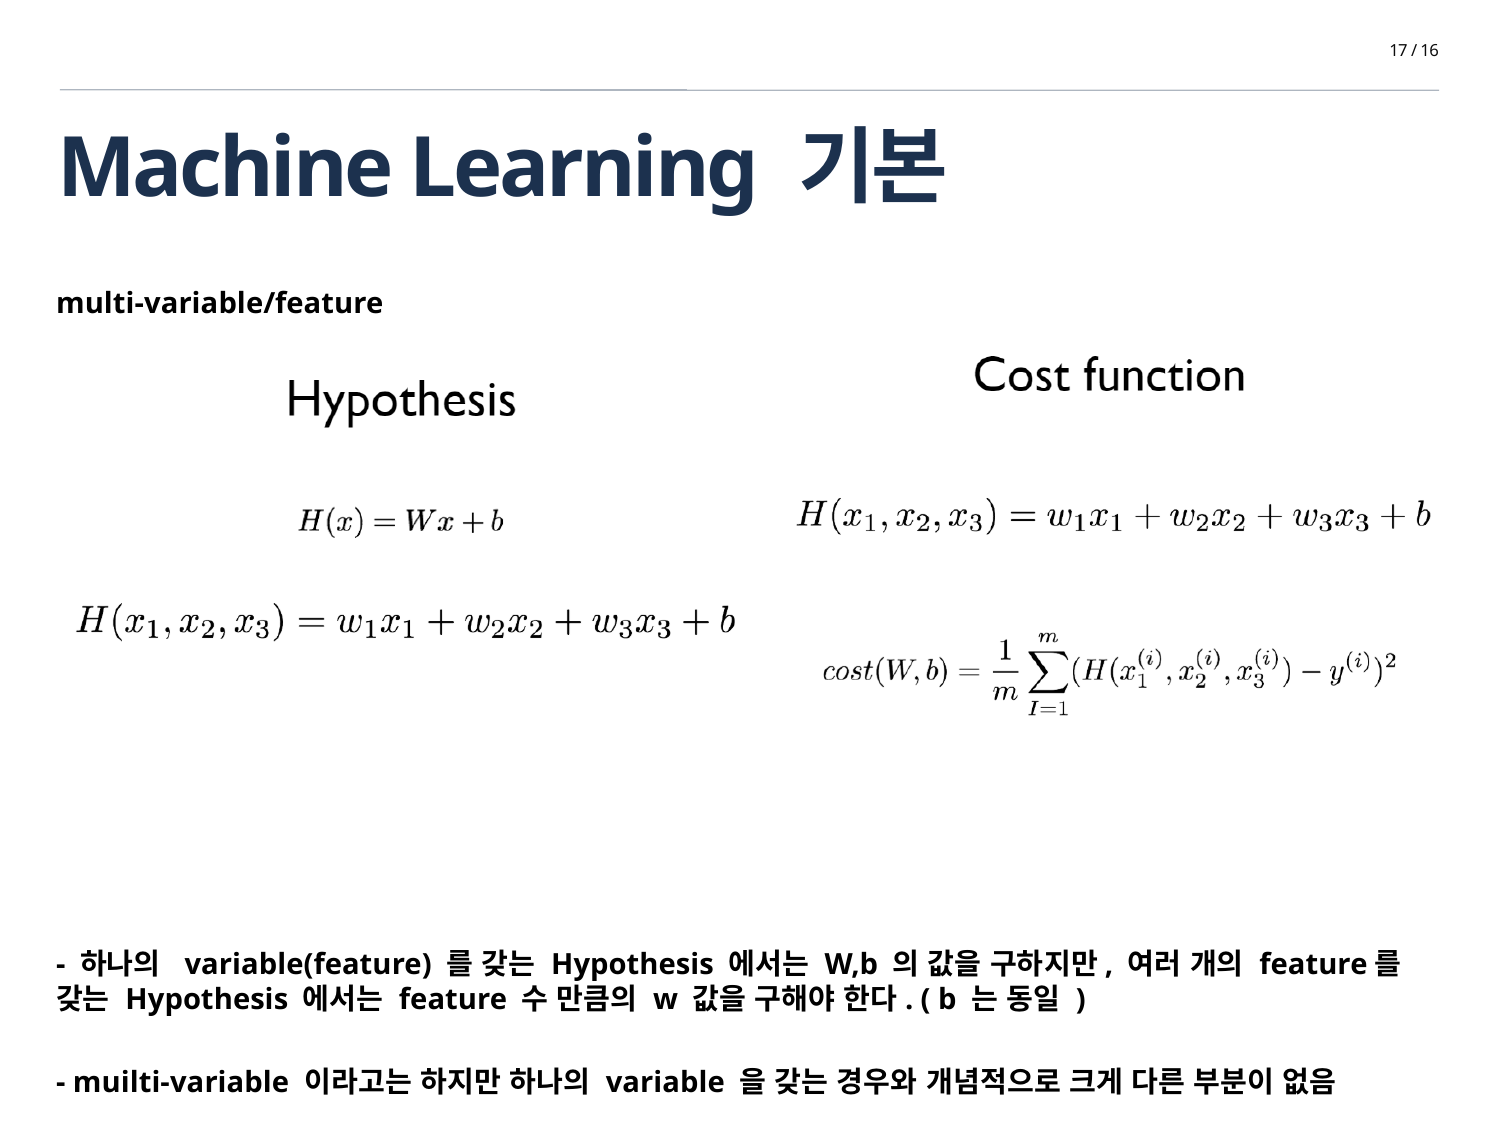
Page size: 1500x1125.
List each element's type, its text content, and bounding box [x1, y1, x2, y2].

text_box multi-variable/feature - 하나의 variable(feature) 를 갖는 Hypothesis 에서는 W,b 의 값을 구하지만, 여러 개의 feature를 갖는 Hypothesis 에서는 feature 수 만큼의 w 값을 구해야 한다. ( b 는 동일 ) - muilti-variable 이라고는 하지만 하나의 variable 을 갖는 경우와 개념적으로 크게 다른 부분이 없음 [41, 276, 1454, 1125]
text_box 17 / 16 [1193, 32, 1454, 70]
picture [63, 361, 747, 651]
picture [777, 349, 1451, 721]
title Machine Learning 기본 [42, 114, 1190, 211]
